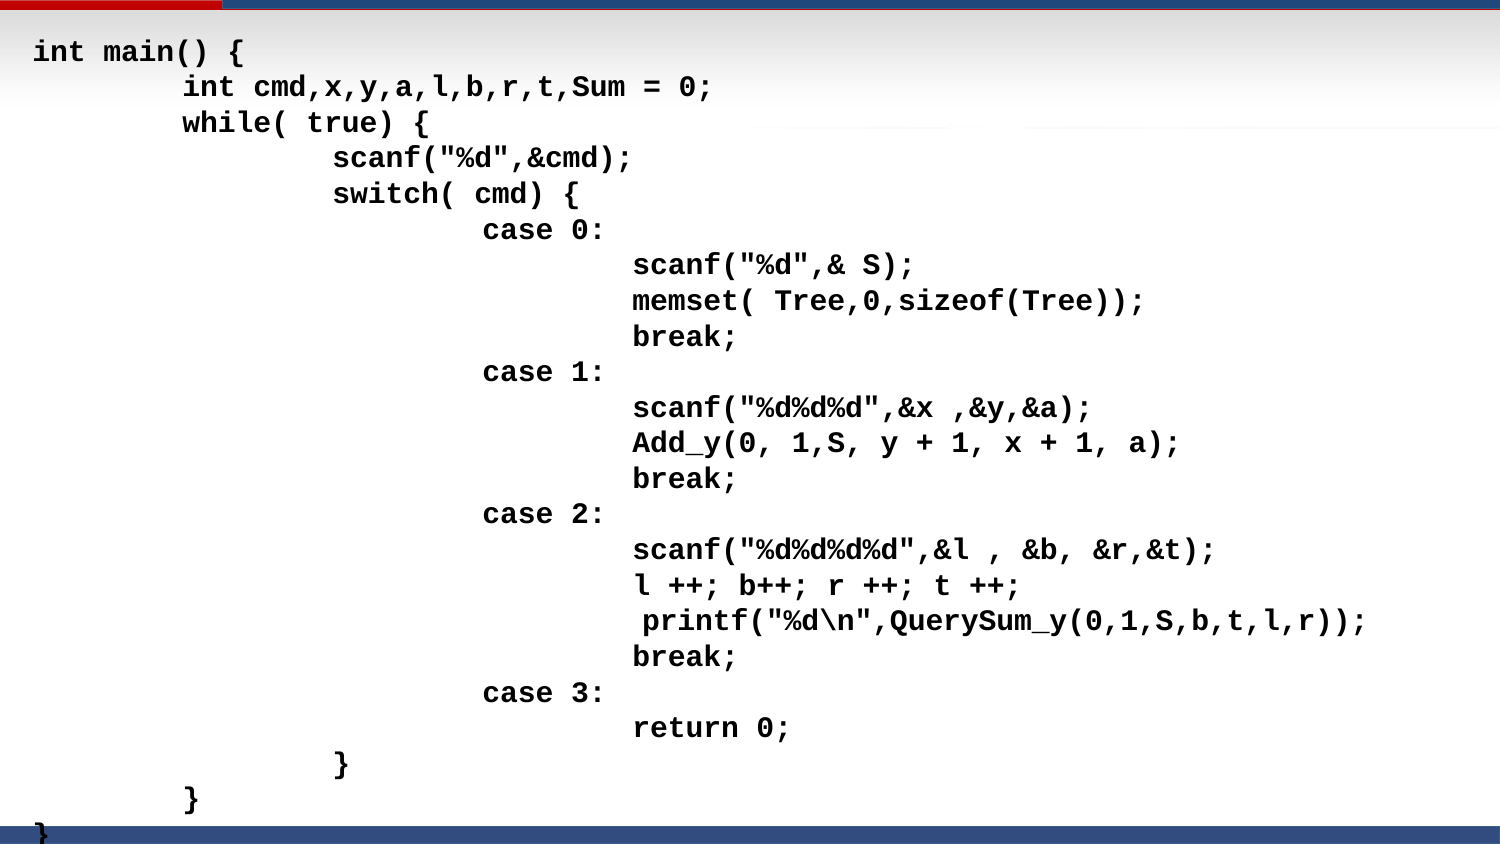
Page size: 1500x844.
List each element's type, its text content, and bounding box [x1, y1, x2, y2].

picture [0, 10, 1500, 129]
text_box int main() { int cmd,x,y,a,l,b,r,t,Sum = 0; while( true) { scanf("%d",&cmd); switch( cmd) { case 0: scanf("%d",& S); memset( Tree,0,sizeof(Tree)); break; case 1: scanf("%d%d%d",&x ,&y,&a); Add_y(0, 1,S, y + 1, x + 1, a); break; case 2: scanf("%d%d%d%d",&l , &b, &r,&t); l ++; b++; r ++; t ++; printf("%d\n",QuerySum_y(0,1,S,b,t,l,r)); break; case 3: return 0; } } } [17, 23, 1483, 844]
